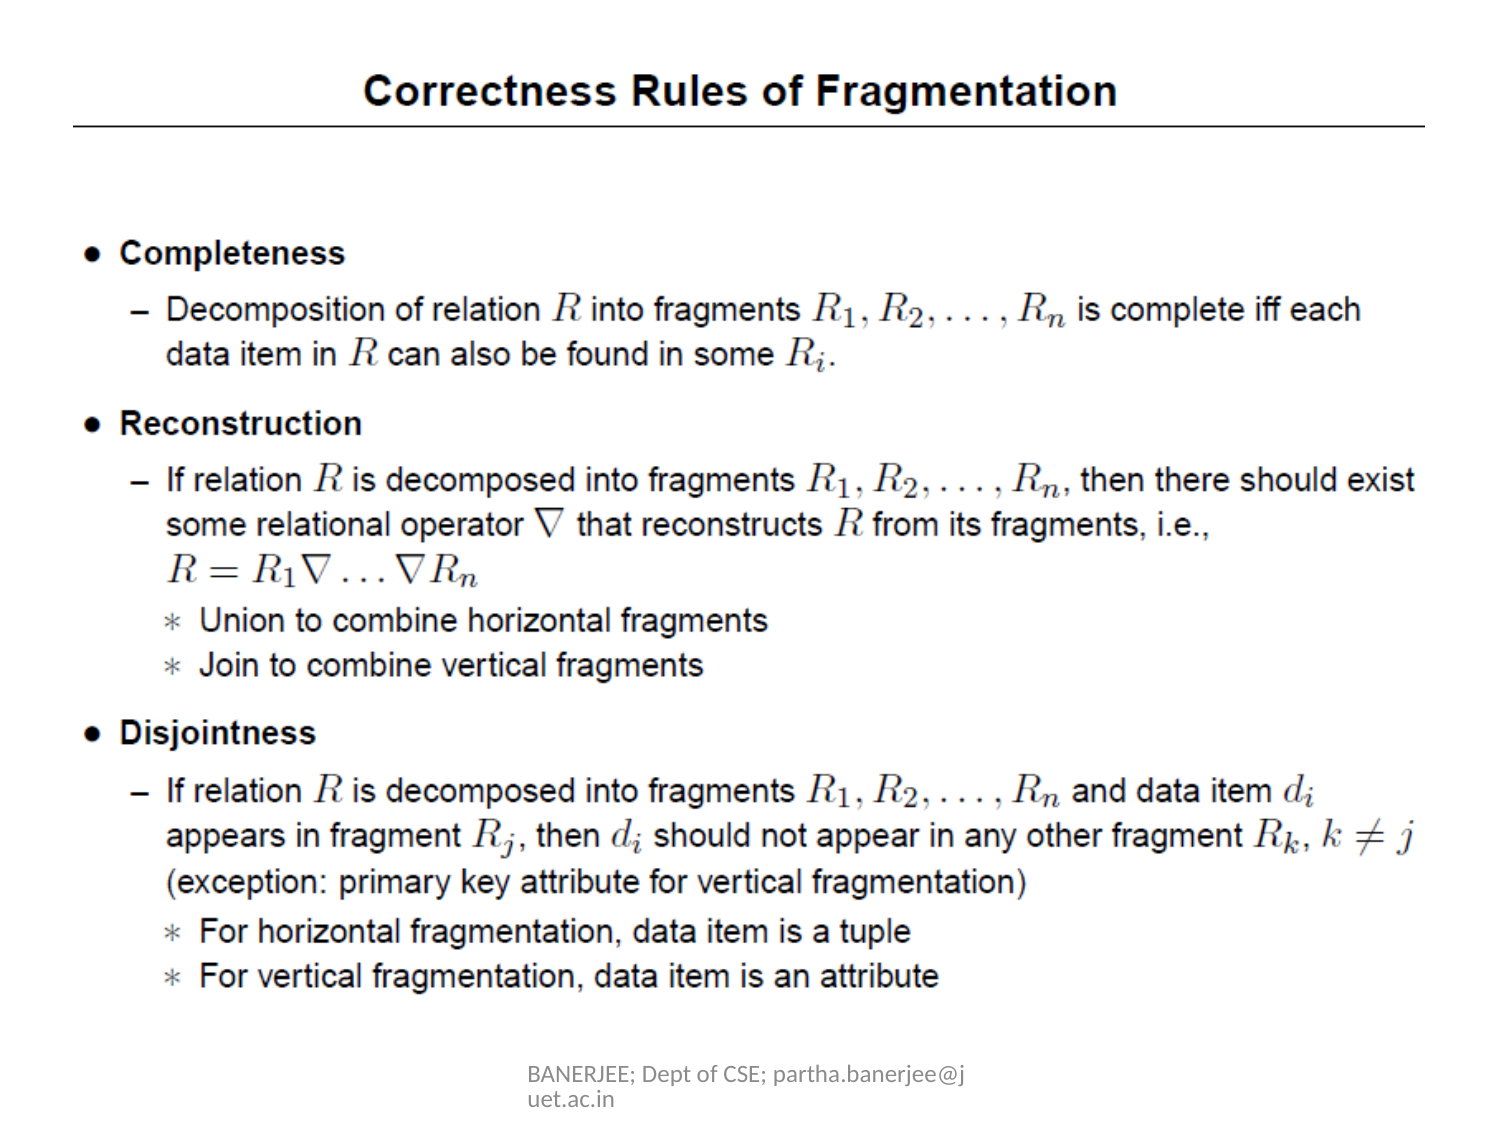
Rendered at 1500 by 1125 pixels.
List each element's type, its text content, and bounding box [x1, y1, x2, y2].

footer BANERJEE; Dept of CSE; partha.banerjee@juet.ac.in [512, 1042, 988, 1103]
picture [73, 73, 1426, 1001]
